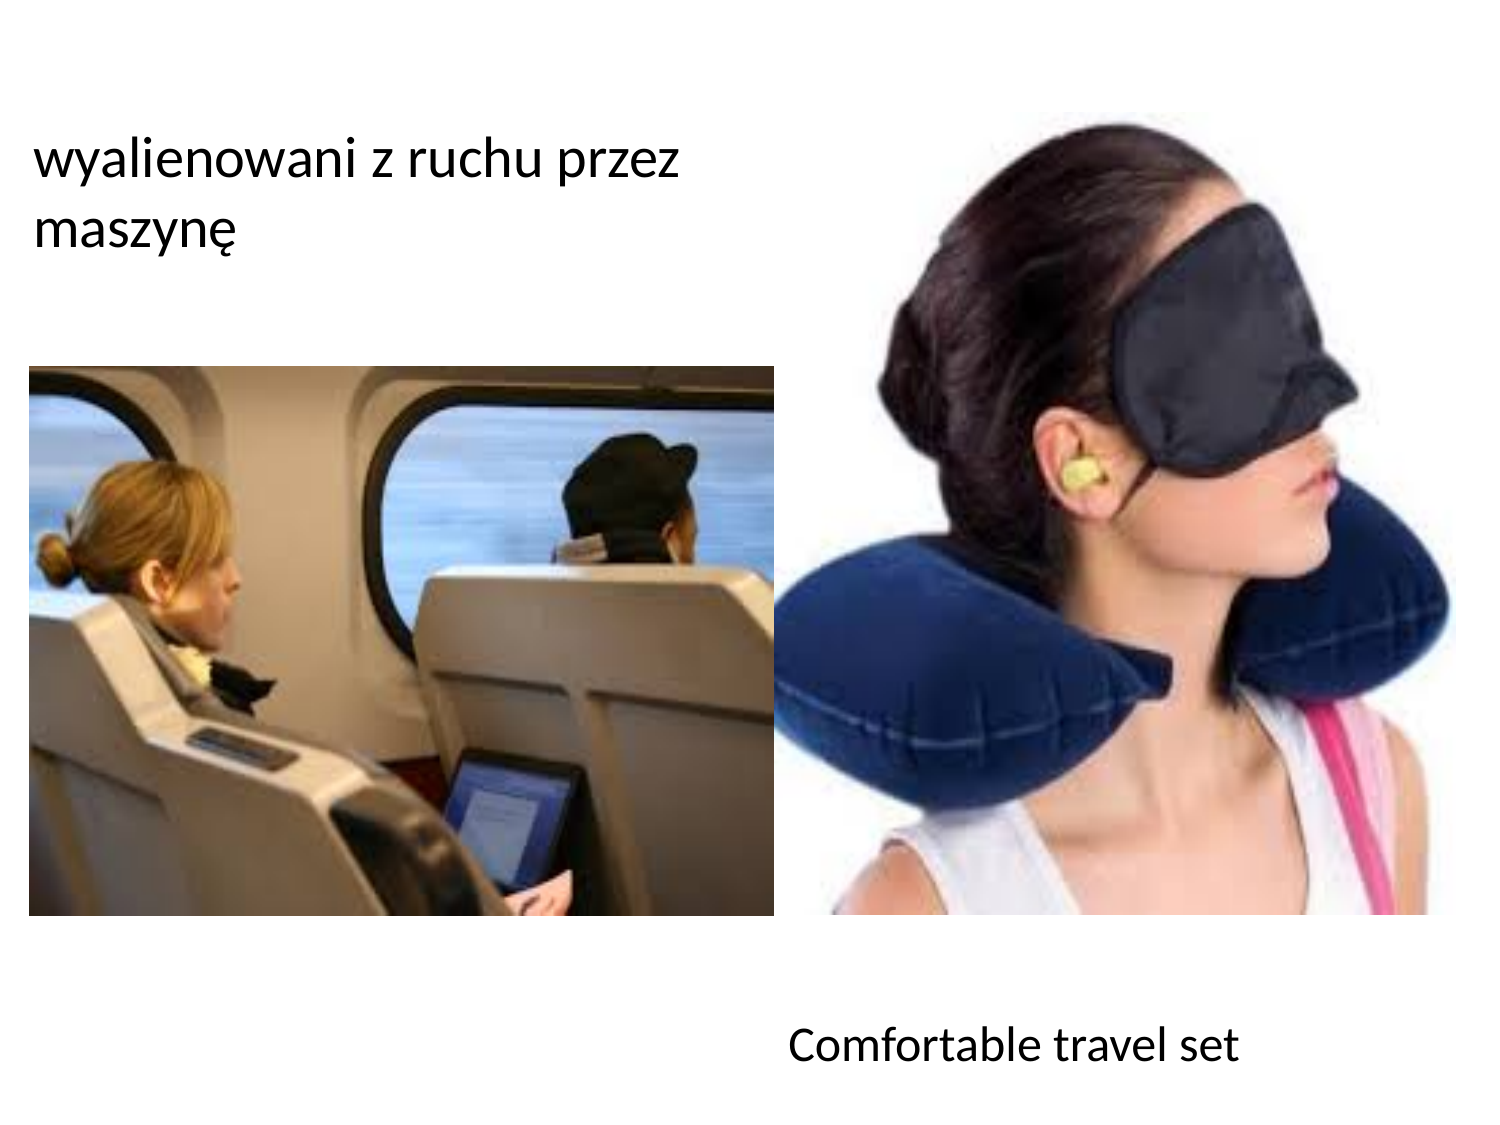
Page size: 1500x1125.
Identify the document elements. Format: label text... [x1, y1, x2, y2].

picture [29, 111, 1456, 916]
text_box wyalienowani z ruchu przez maszynę [18, 112, 771, 267]
text_box Comfortable travel set [773, 1004, 1379, 1079]
